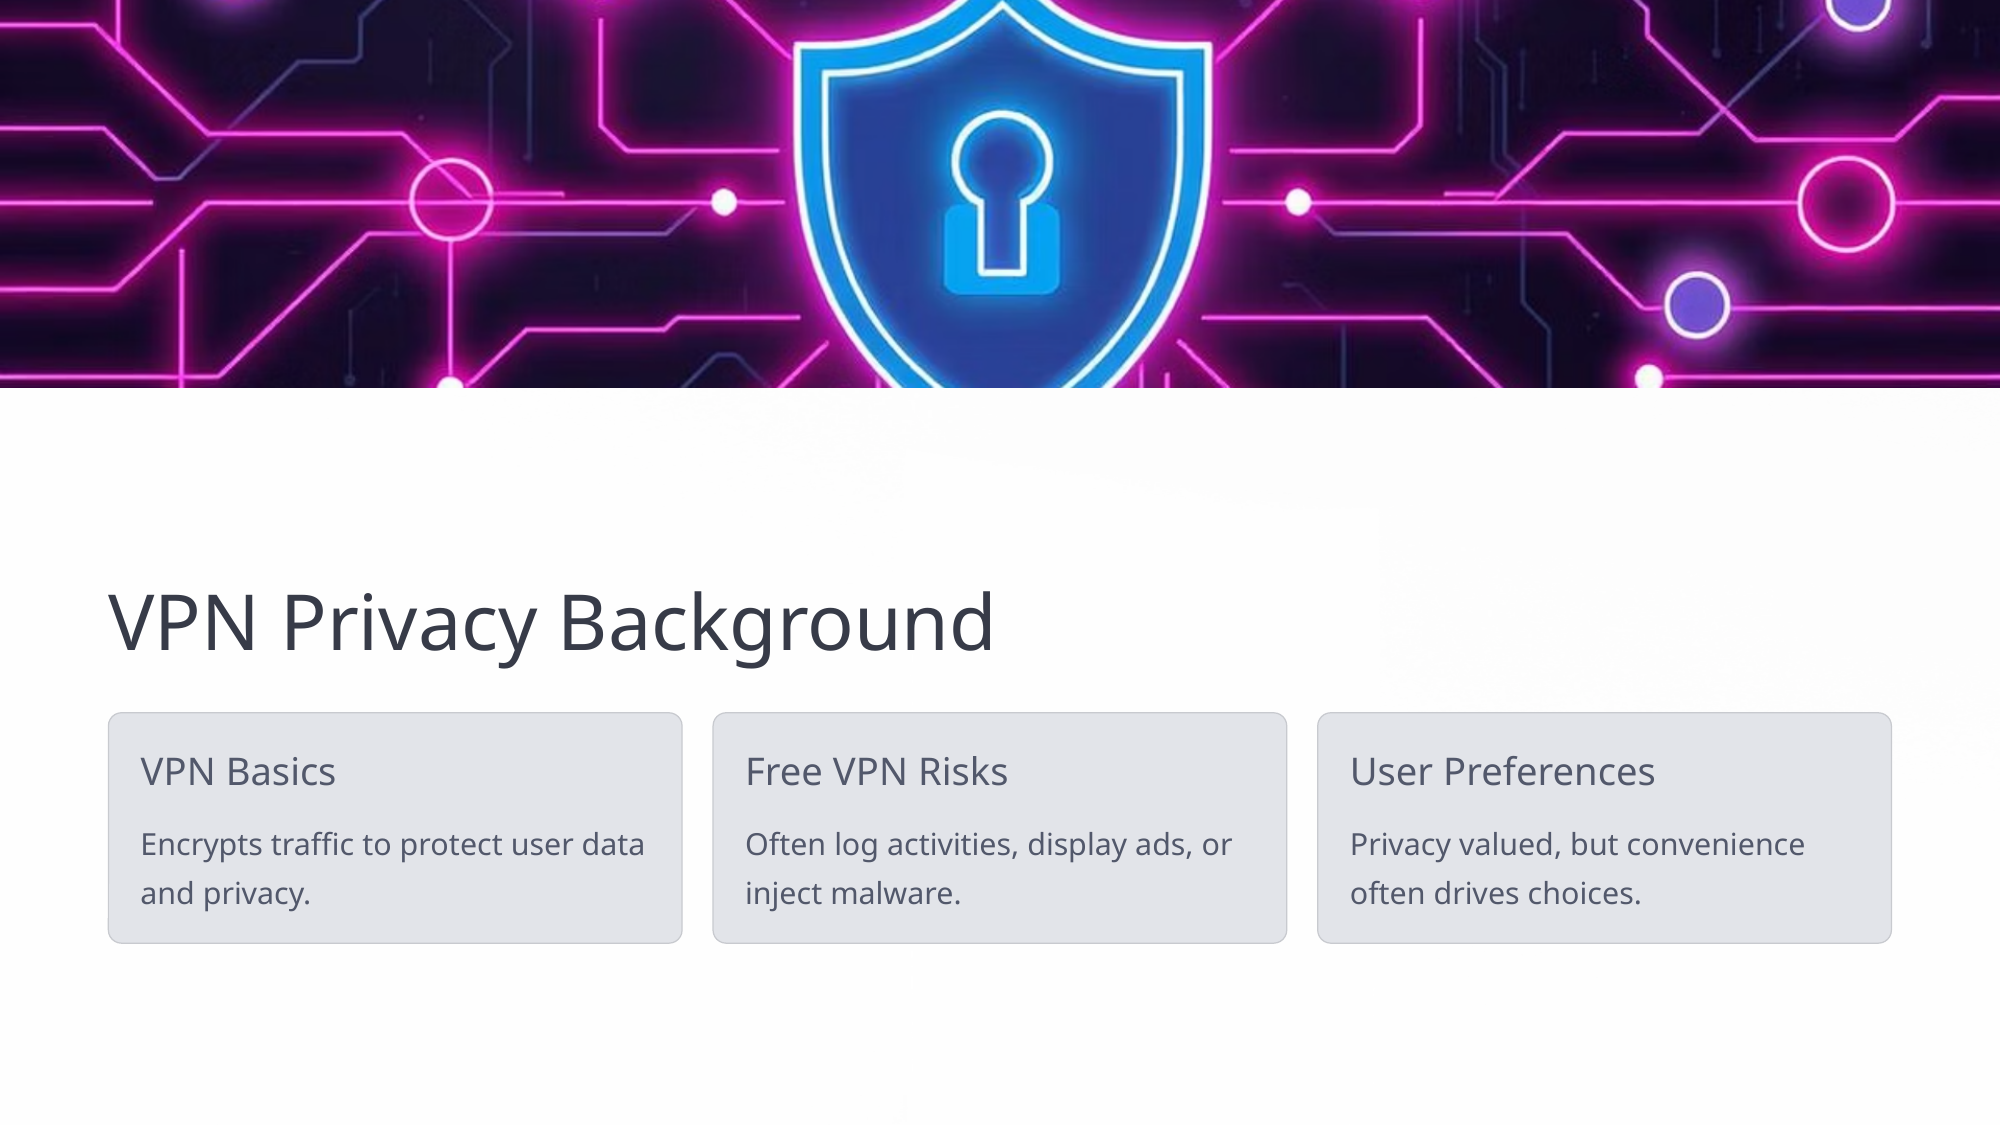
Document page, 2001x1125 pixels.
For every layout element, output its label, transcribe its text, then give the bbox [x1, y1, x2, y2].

text_box Privacy valued, but convenience often drives choices. [1349, 811, 1860, 911]
text_box [1317, 712, 1892, 944]
text_box [713, 712, 1287, 944]
text_box Free VPN Risks [745, 744, 1133, 794]
text_box [108, 712, 683, 944]
text_box User Preferences [1349, 744, 1738, 794]
text_box VPN Basics [140, 744, 529, 794]
picture [0, 0, 2000, 388]
text_box Encrypts traffic to protect user data and privacy. [140, 811, 650, 911]
text_box VPN Privacy Background [108, 569, 1054, 667]
text_box Often log activities, display ads, or inject malware. [745, 811, 1255, 911]
